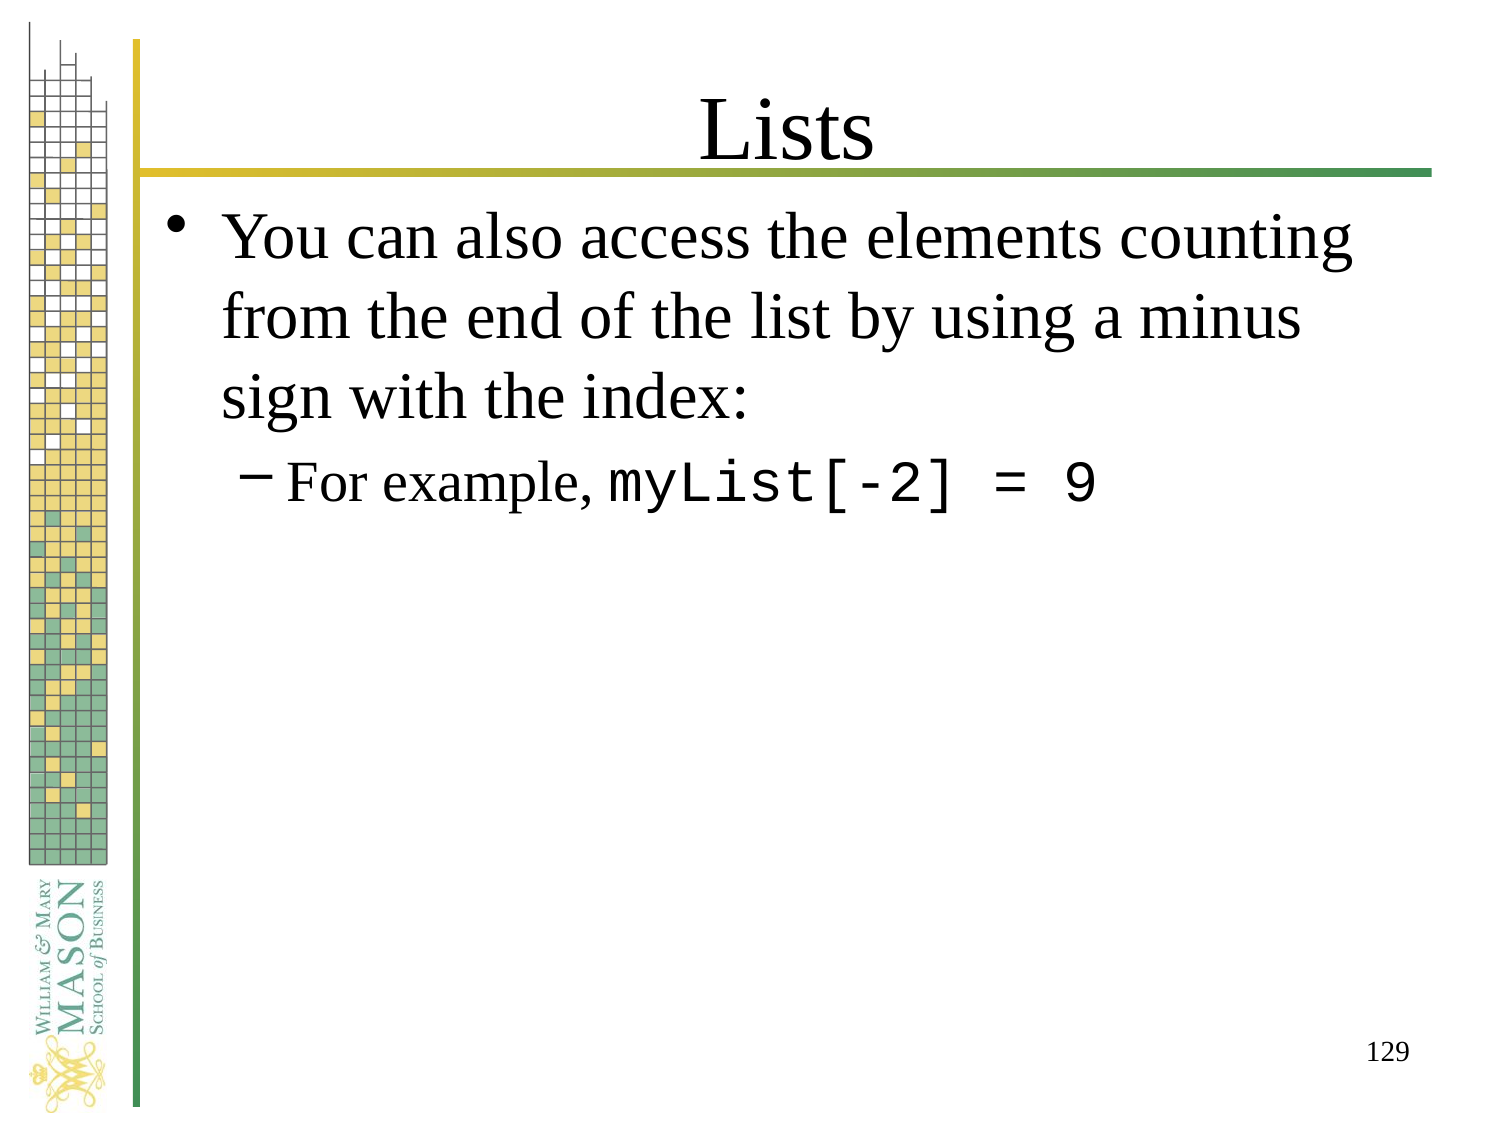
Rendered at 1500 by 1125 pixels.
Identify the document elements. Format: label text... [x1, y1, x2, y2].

title Lists [150, 45, 1425, 184]
title Boolean Statements [29, 879, 107, 1113]
slide_number 129 [1048, 1024, 1426, 1103]
list You can also access the elements counting from the end of the list by using a minus sign with the index: For example, myList[-2] = 9 [150, 184, 1425, 1005]
